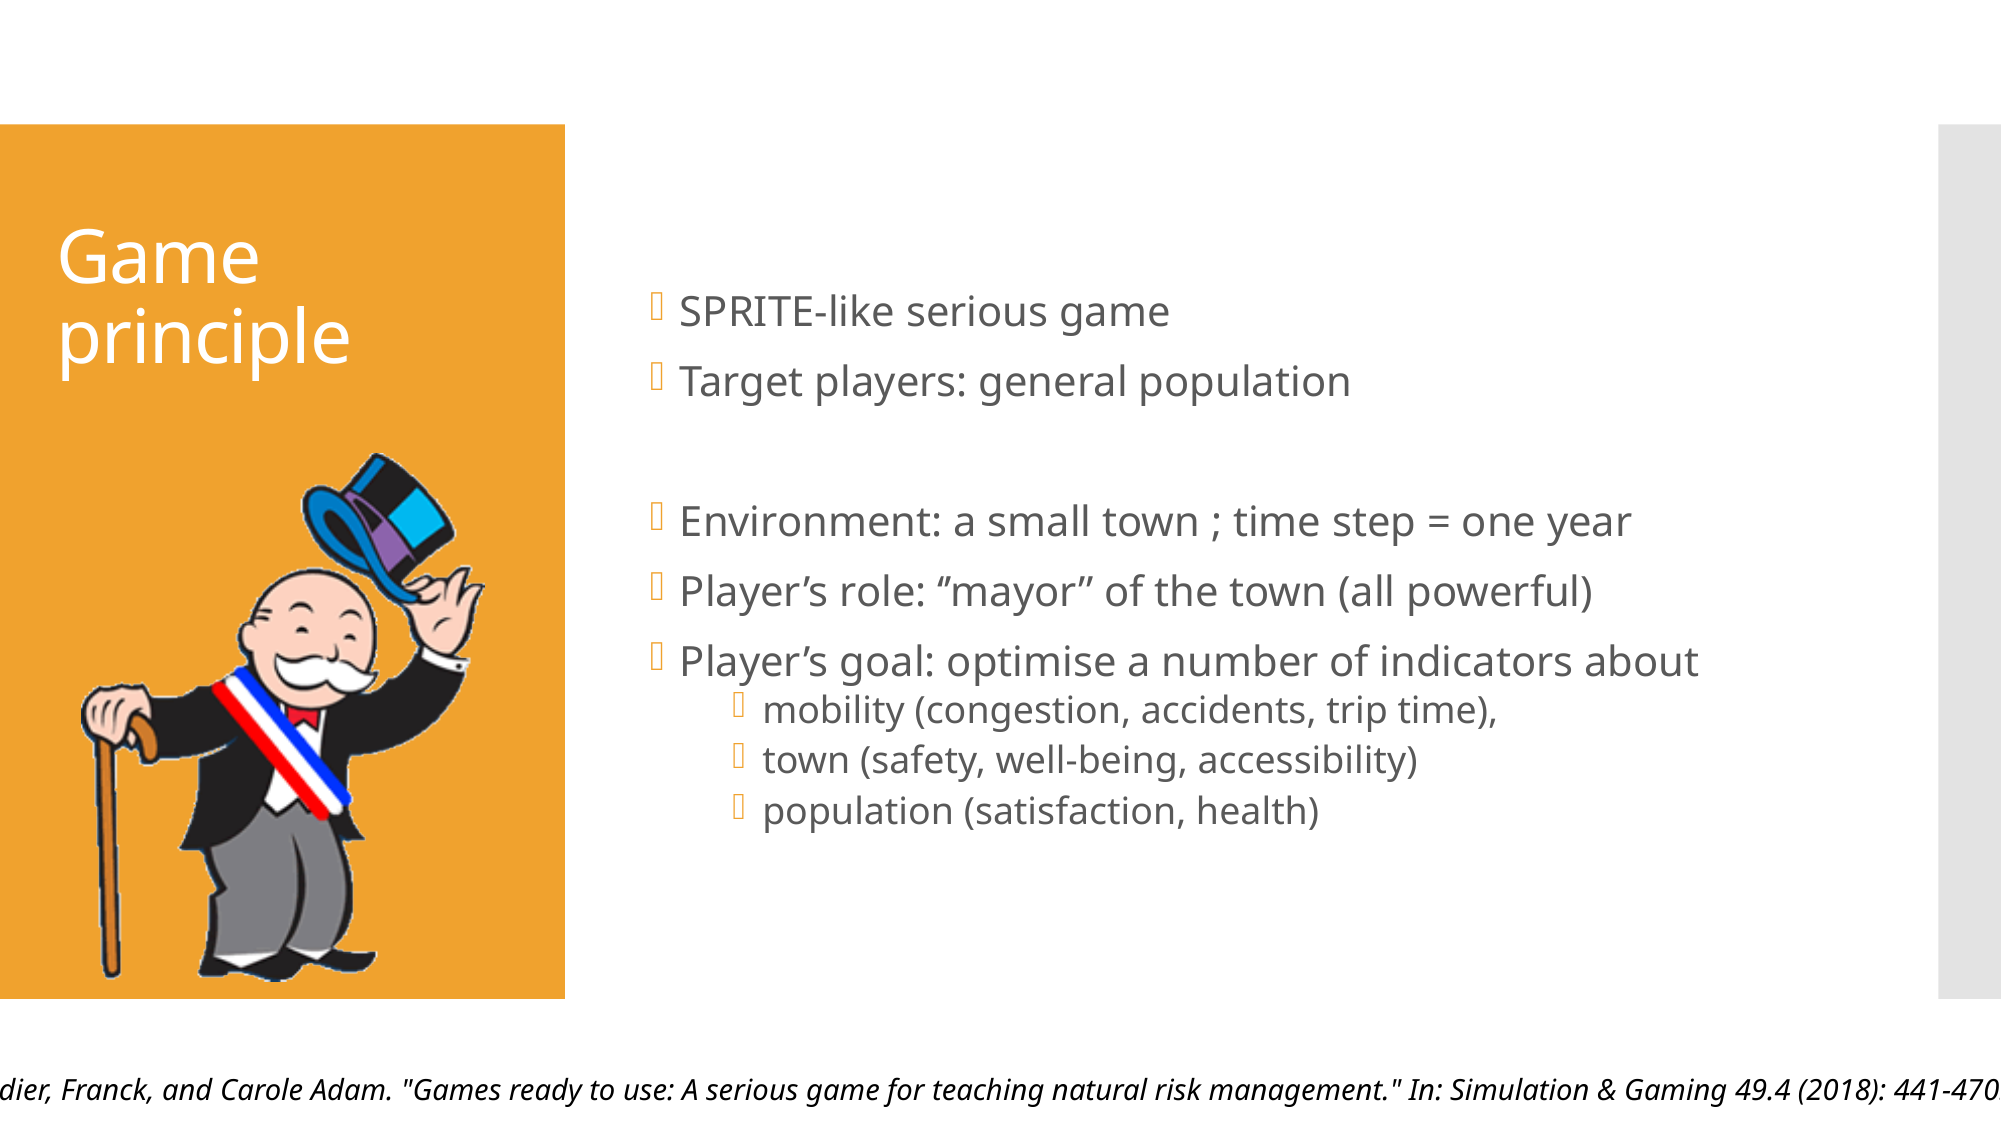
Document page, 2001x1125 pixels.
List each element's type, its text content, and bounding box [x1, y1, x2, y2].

list SPRITE-like serious game Target players: general population Environment: a small town ; time step = one year Player’s role: ‘’mayor’’ of the town (all powerful) Player’s goal: optimise a number of indicators about mobility (congestion, accidents, trip time), town (safety, well-being, accessibility) population (satisfaction, health) [634, 141, 1894, 982]
text_box Taillandier, Franck, and Carole Adam. "Games ready to use: A serious game for teaching natural risk management." In: Simulation & Gaming 49.4 (2018): 441-470. [0, 1064, 2000, 1115]
title Game principle [41, 184, 525, 415]
picture [81, 453, 485, 982]
